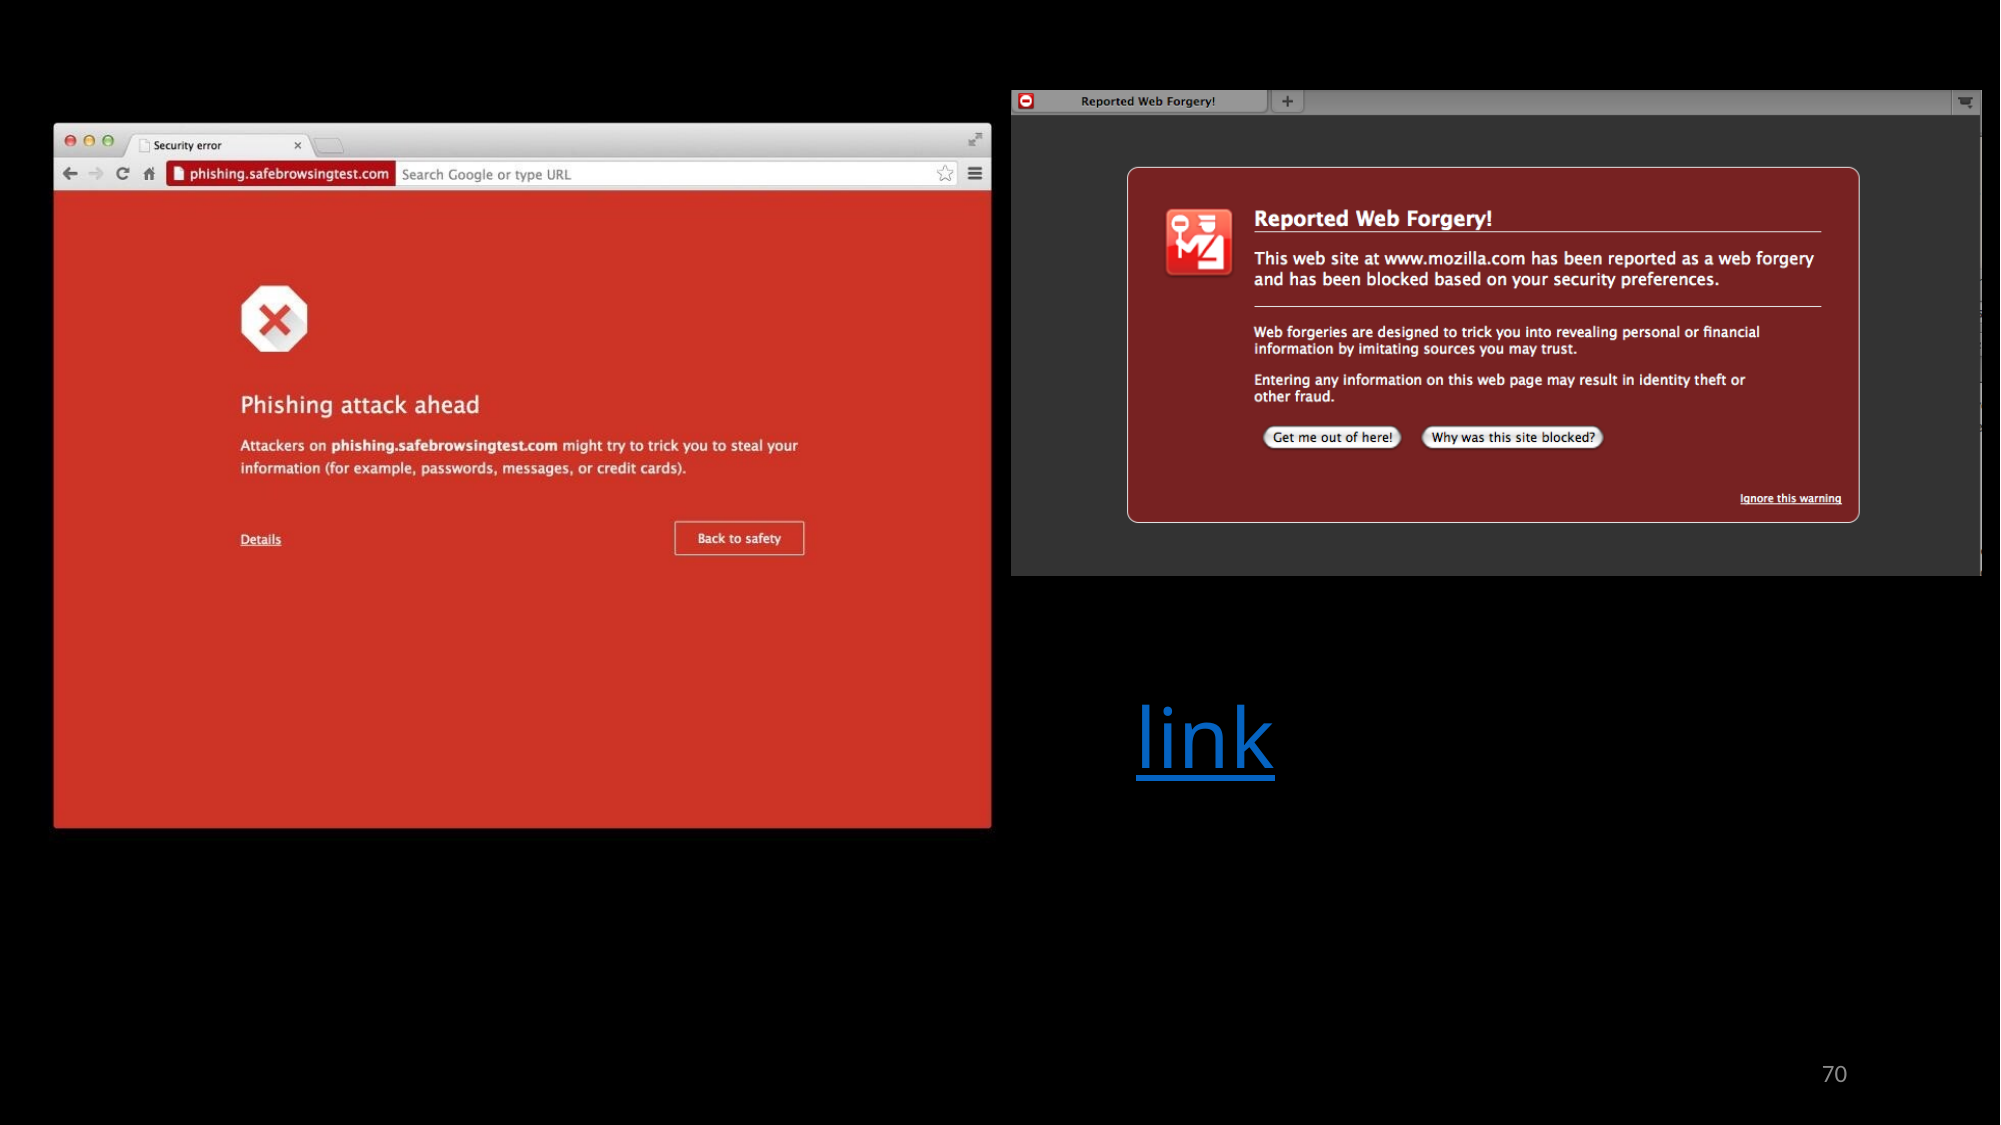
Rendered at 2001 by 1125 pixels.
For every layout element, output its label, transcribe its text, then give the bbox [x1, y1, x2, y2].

slide_number 70 [1412, 1042, 1863, 1103]
text_box link [1121, 678, 1290, 807]
picture [0, 90, 1982, 903]
